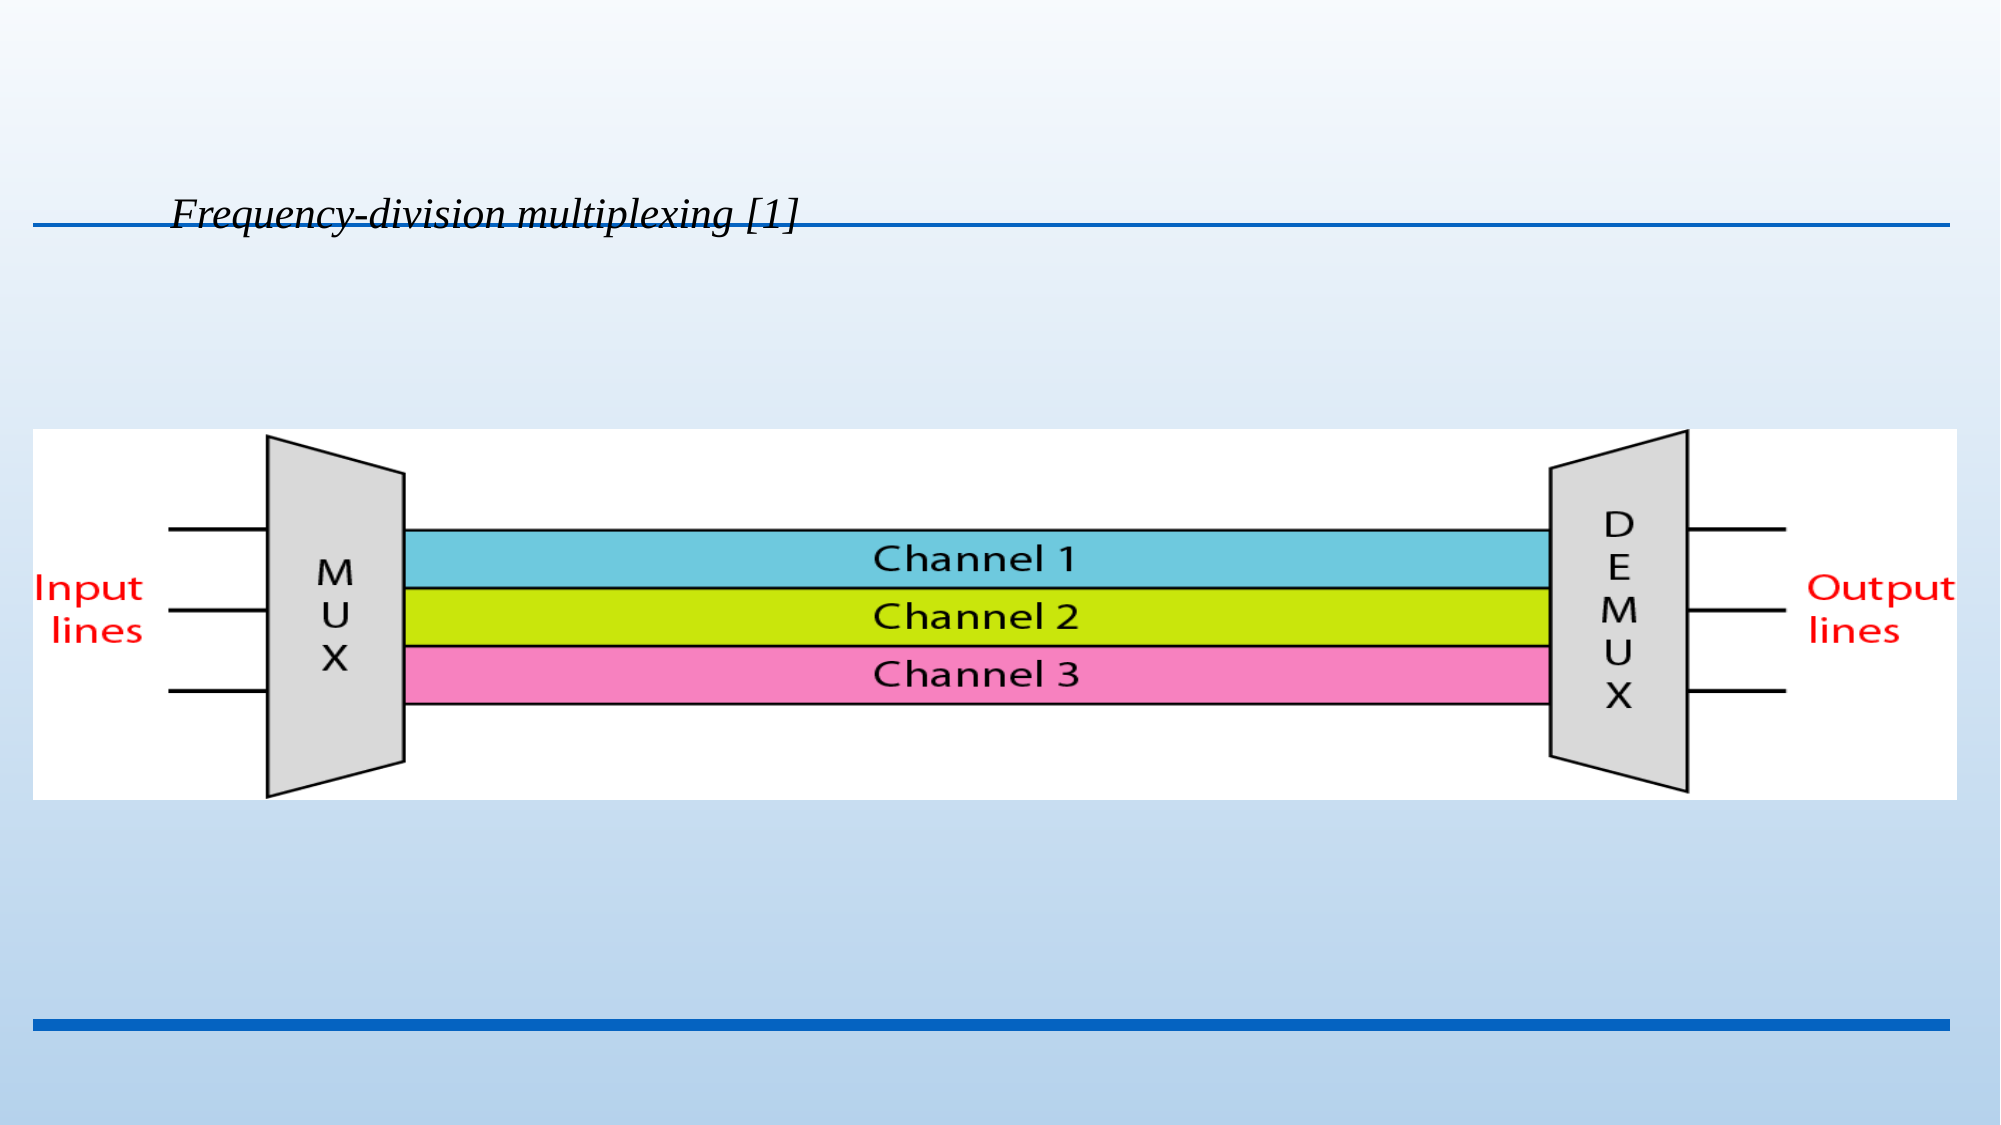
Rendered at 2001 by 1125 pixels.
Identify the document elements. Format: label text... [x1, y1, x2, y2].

picture [33, 429, 1957, 801]
text_box Frequency-division multiplexing [1] [155, 237, 1037, 245]
text_box Frequency-division multiplexing [1] [155, 127, 1037, 224]
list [155, 229, 1037, 233]
